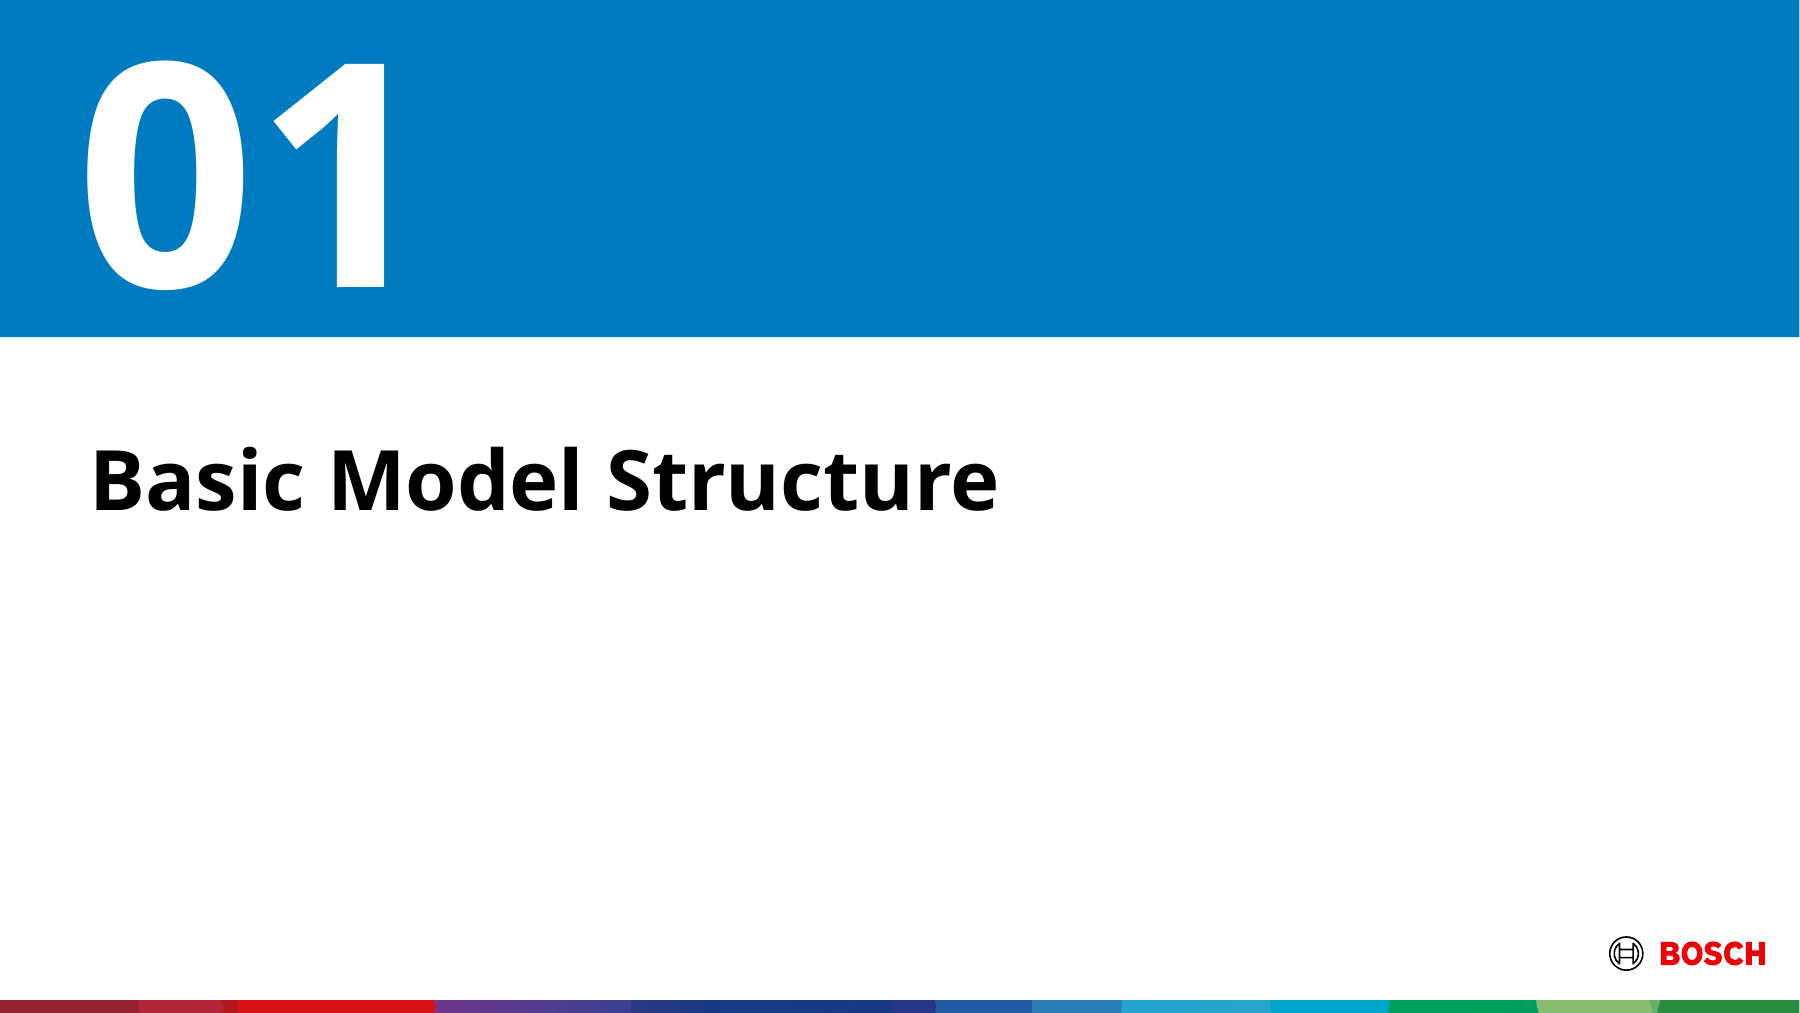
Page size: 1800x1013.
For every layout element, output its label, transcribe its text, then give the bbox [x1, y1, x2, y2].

picture [1388, 1000, 1800, 1013]
title 01 [76, 0, 439, 338]
picture [0, 1000, 1270, 1013]
list Basic Model Structure [89, 426, 1611, 902]
